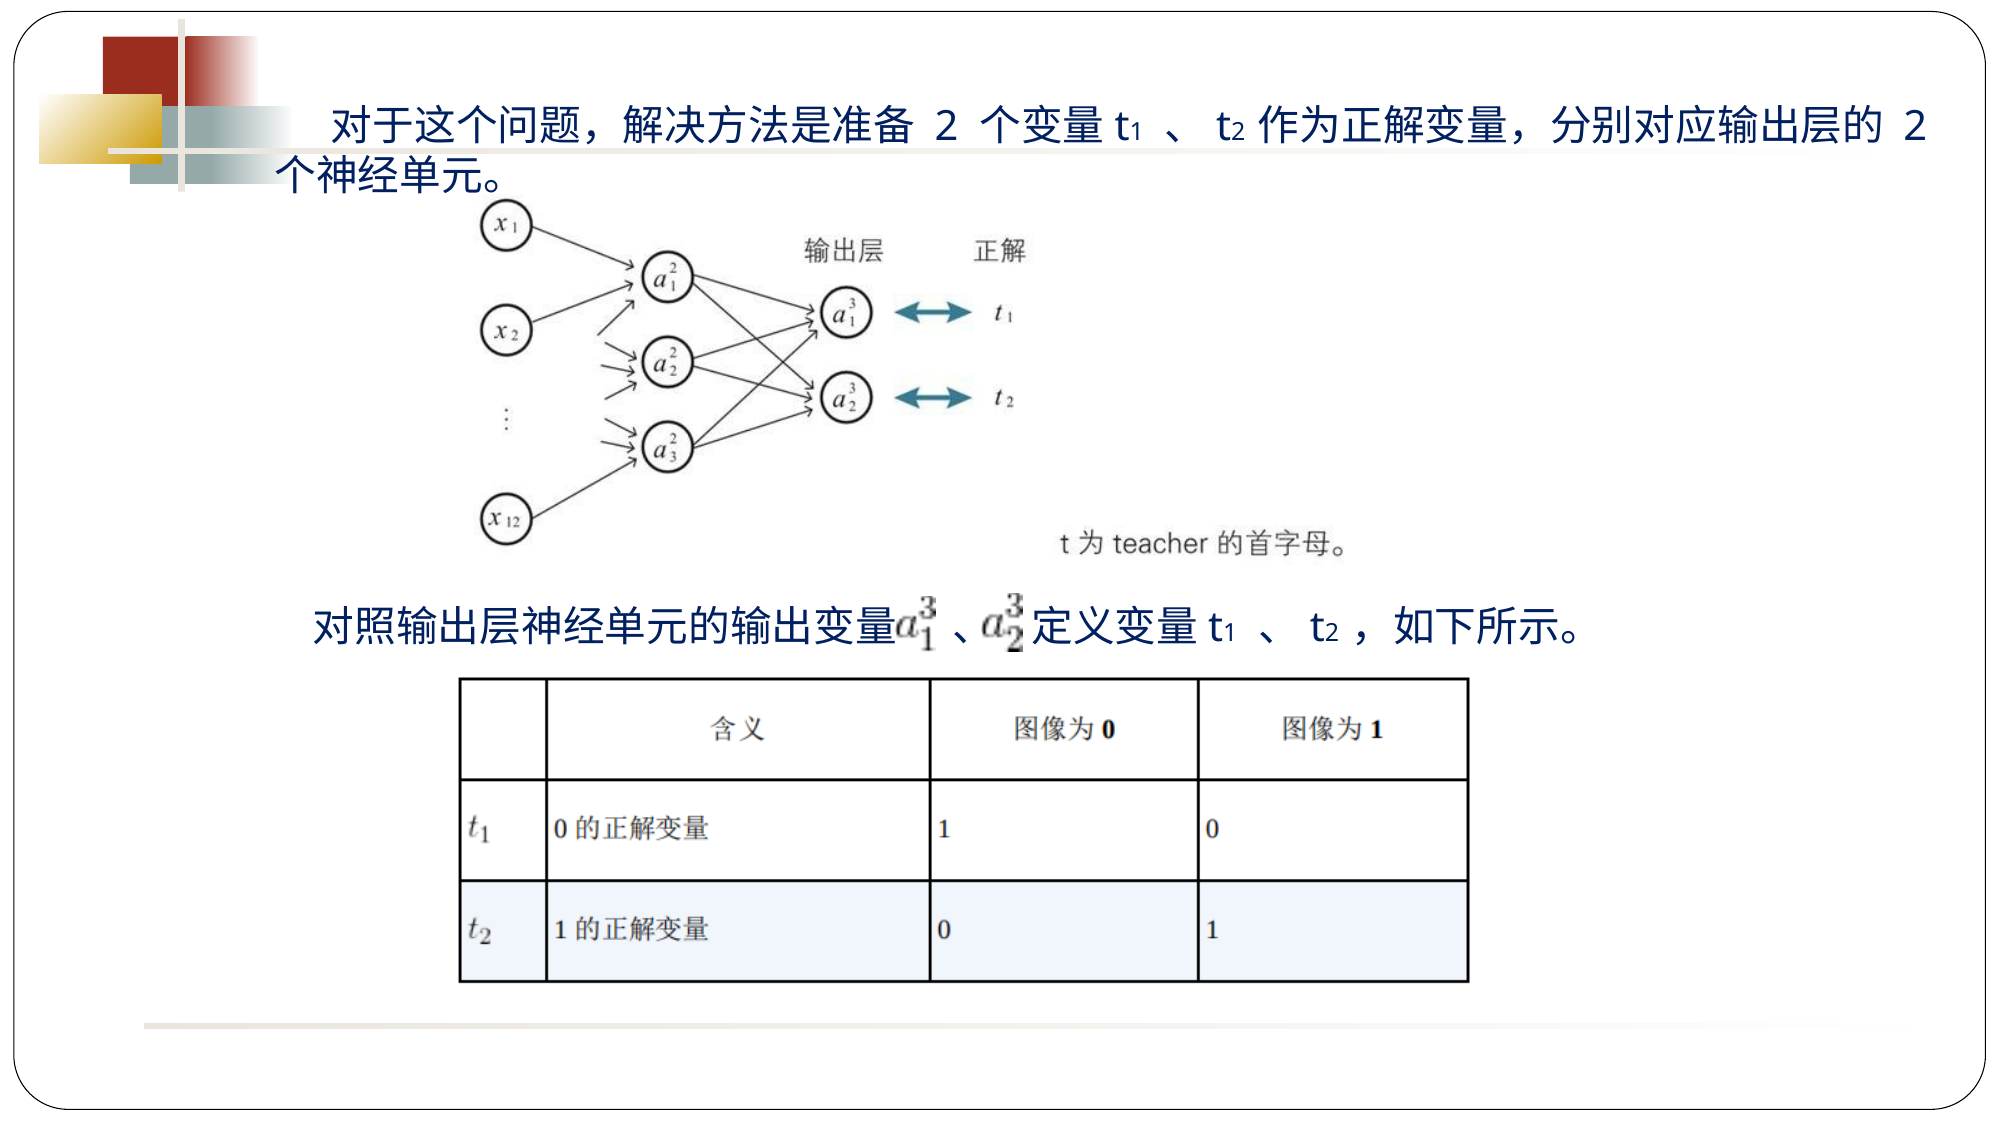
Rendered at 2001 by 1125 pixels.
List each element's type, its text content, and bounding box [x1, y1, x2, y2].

picture [981, 593, 1023, 652]
picture [895, 595, 936, 655]
text_box 对于这个问题，解决方法是准备 2 个变量t1 、t2 作为正解变量，分别对应输出层的 2 个神经单元。 对照输出层神经单元的输出变量 、 定义变量t1 、t2 ，如下所示。 [259, 91, 1973, 707]
picture [443, 658, 1487, 1000]
picture [473, 194, 1349, 568]
